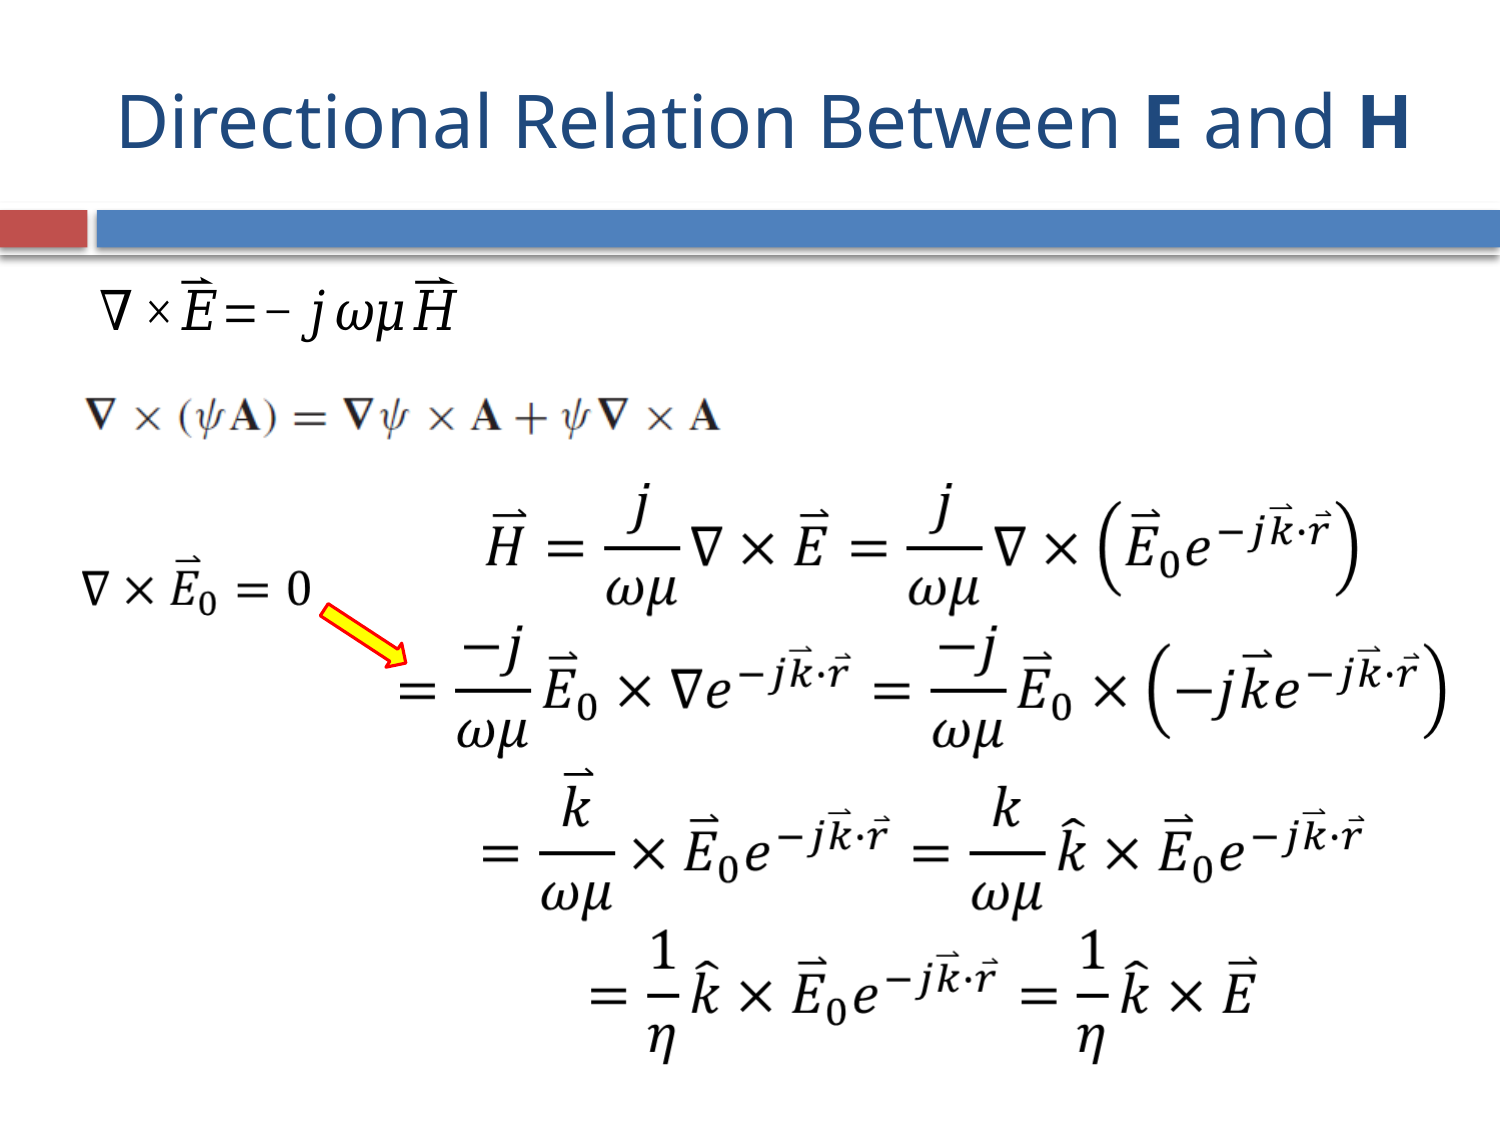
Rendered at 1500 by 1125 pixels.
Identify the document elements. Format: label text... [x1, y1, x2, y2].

text_box [384, 474, 1463, 1070]
text_box [320, 602, 384, 660]
title Directional Relation Between E and H [100, 37, 1438, 200]
text_box [72, 549, 321, 618]
picture [79, 391, 727, 446]
